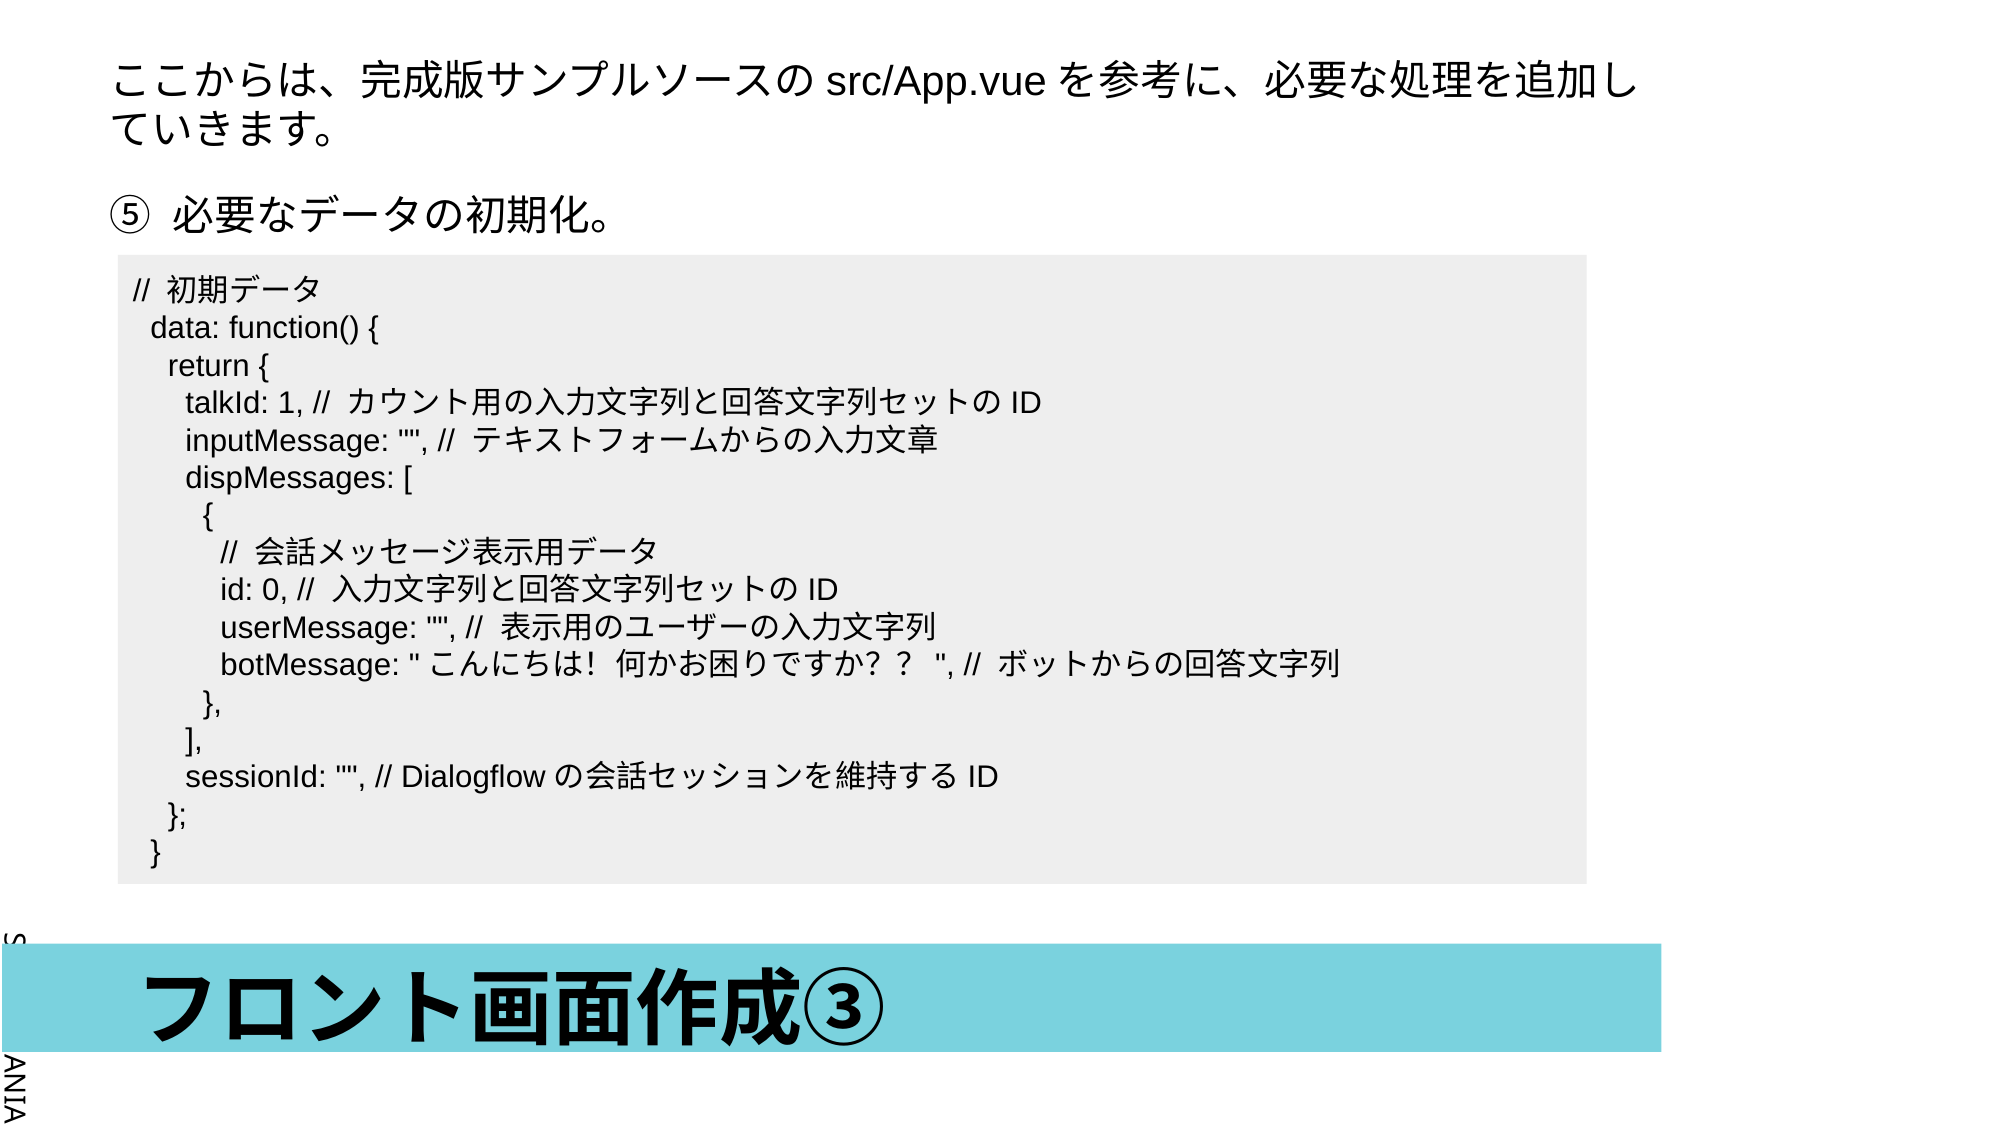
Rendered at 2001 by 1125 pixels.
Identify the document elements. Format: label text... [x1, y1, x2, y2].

text_box [2, 943, 116, 1052]
text_box ⑤ 必要なデータの初期化。 [94, 174, 1696, 255]
text_box // 初期データ data: function() { return { talkId: 1, // カウント用の入力文字列と回答文字列セットのID inputMessage: "", // テキストフォームからの入力文章 dispMessages: [ { // 会話メッセージ表示用データ id: 0, // 入力文字列と回答文字列セットのID userMessage: "", // 表示用のユーザーの入力文字列 botMessage: "こんにちは！何かお困りですか？？", // ボットからの回答文字列 }, ], sessionId: "", // Dialogflowの会話セッションを維持するID }; } [117, 254, 1587, 884]
title フロント画面作成③ [116, 937, 1736, 1074]
text_box ここからは、完成版サンプルソースのsrc/App.vueを参考に、必要な処理を追加していきます。 [94, 38, 1696, 169]
